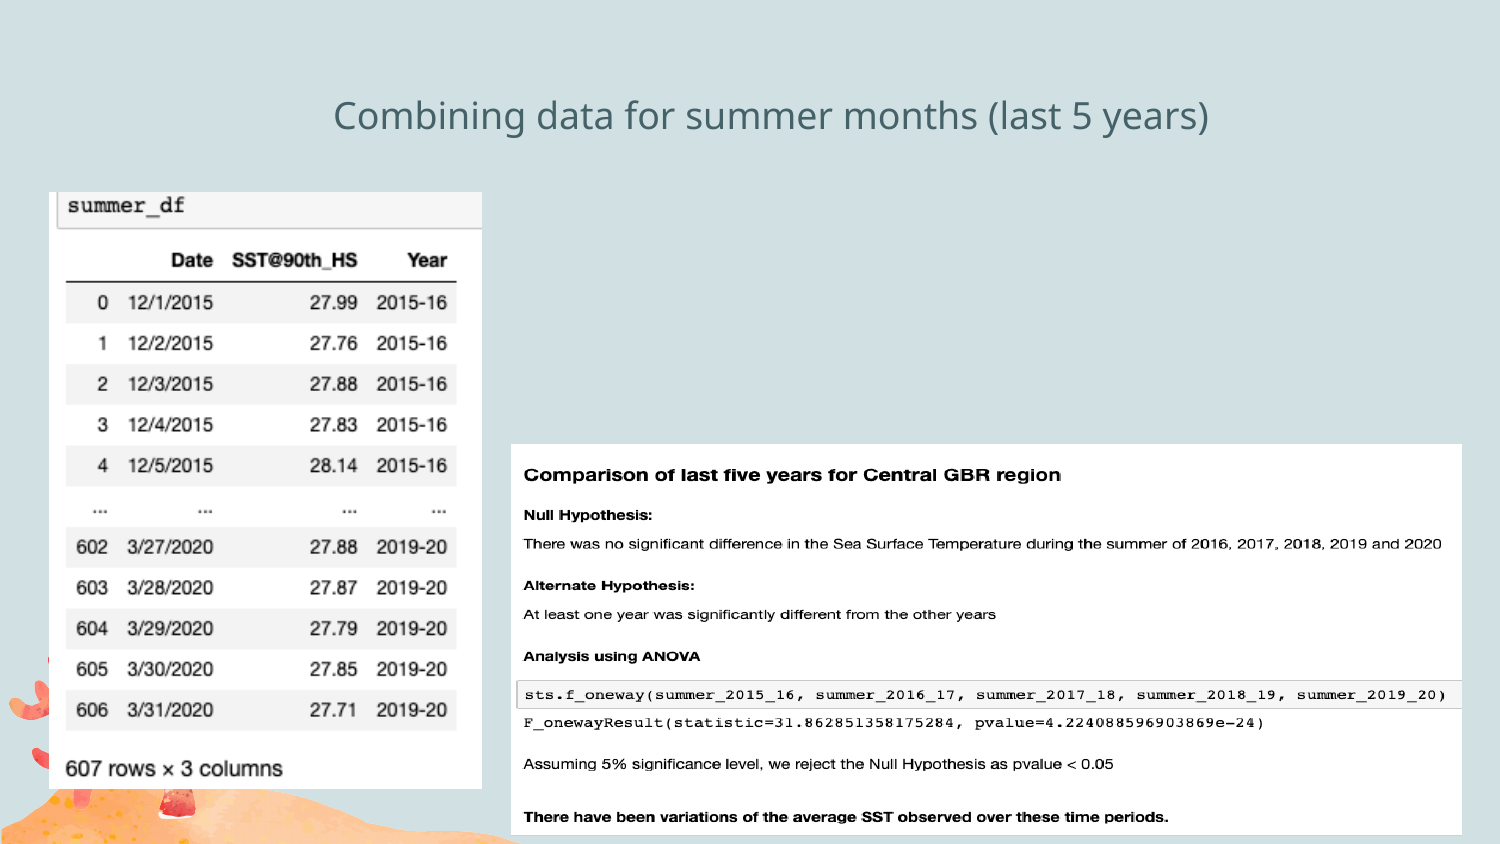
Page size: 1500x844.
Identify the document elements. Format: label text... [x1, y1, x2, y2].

picture [0, 192, 1462, 844]
title Combining data for summer months (last 5 years) [254, 57, 1289, 153]
